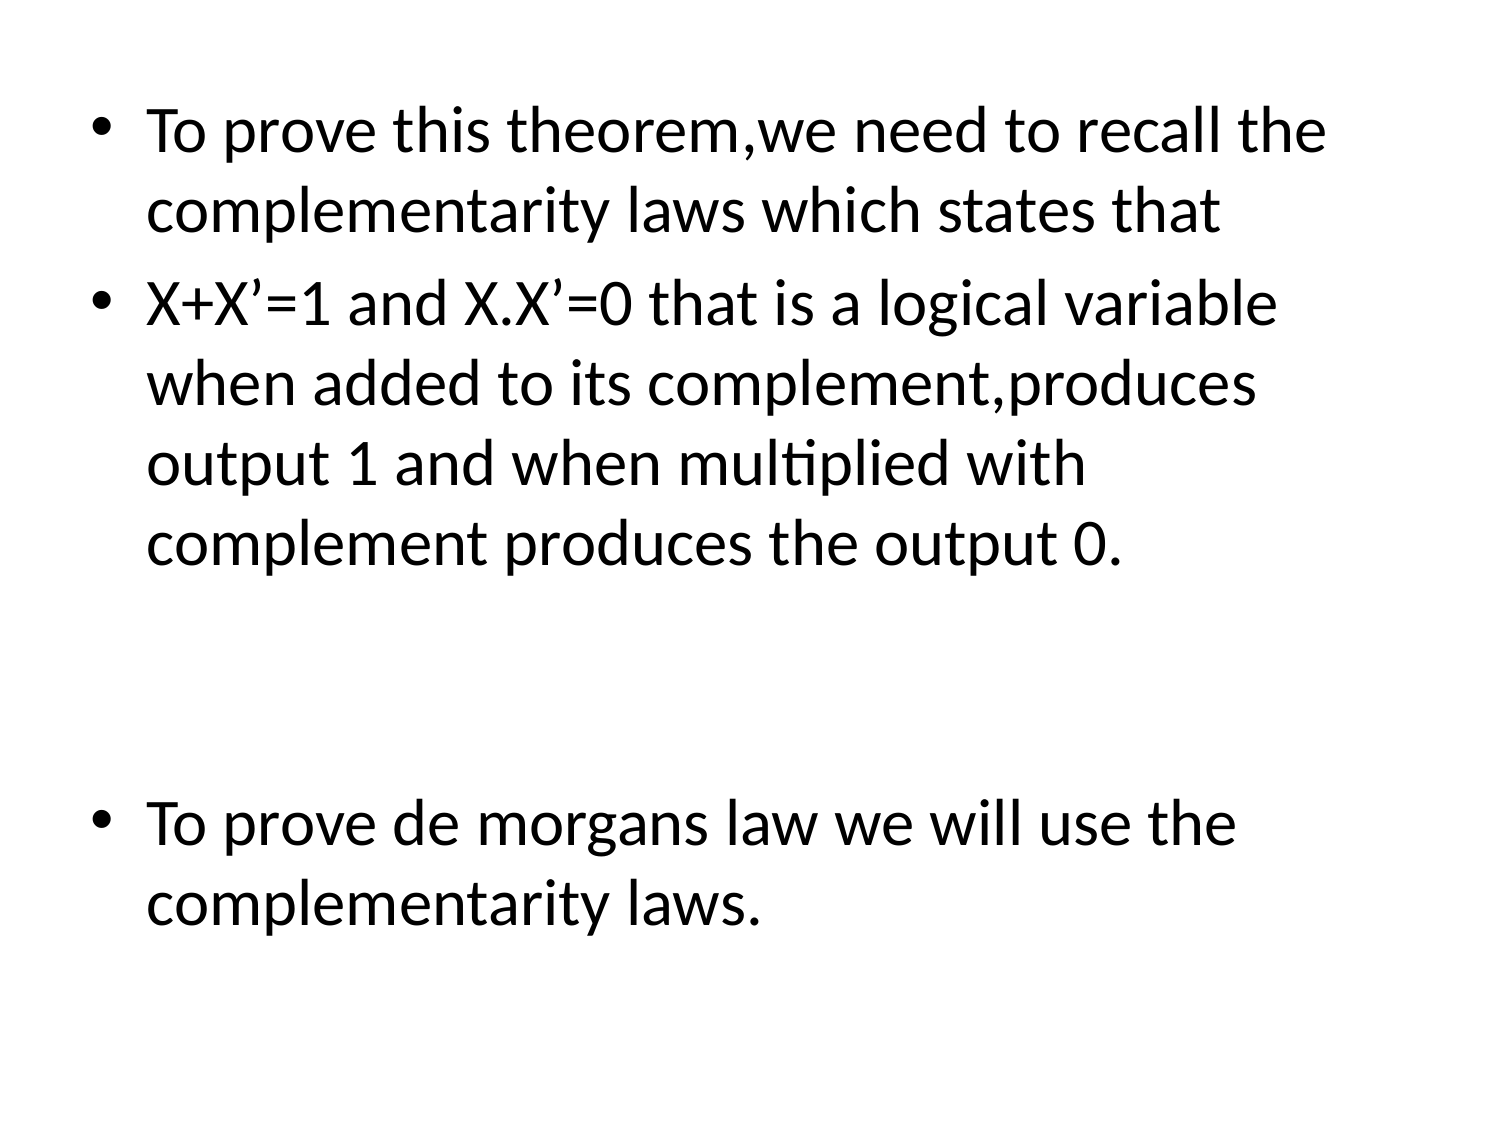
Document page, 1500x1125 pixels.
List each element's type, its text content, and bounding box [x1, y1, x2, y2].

list To prove this theorem,we need to recall the complementarity laws which states that X+X’=1 and X.X’=0 that is a logical variable when added to its complement,produces output 1 and when multiplied with complement produces the output 0. To prove de morgans law we will use the complementarity laws. [75, 78, 1425, 1005]
